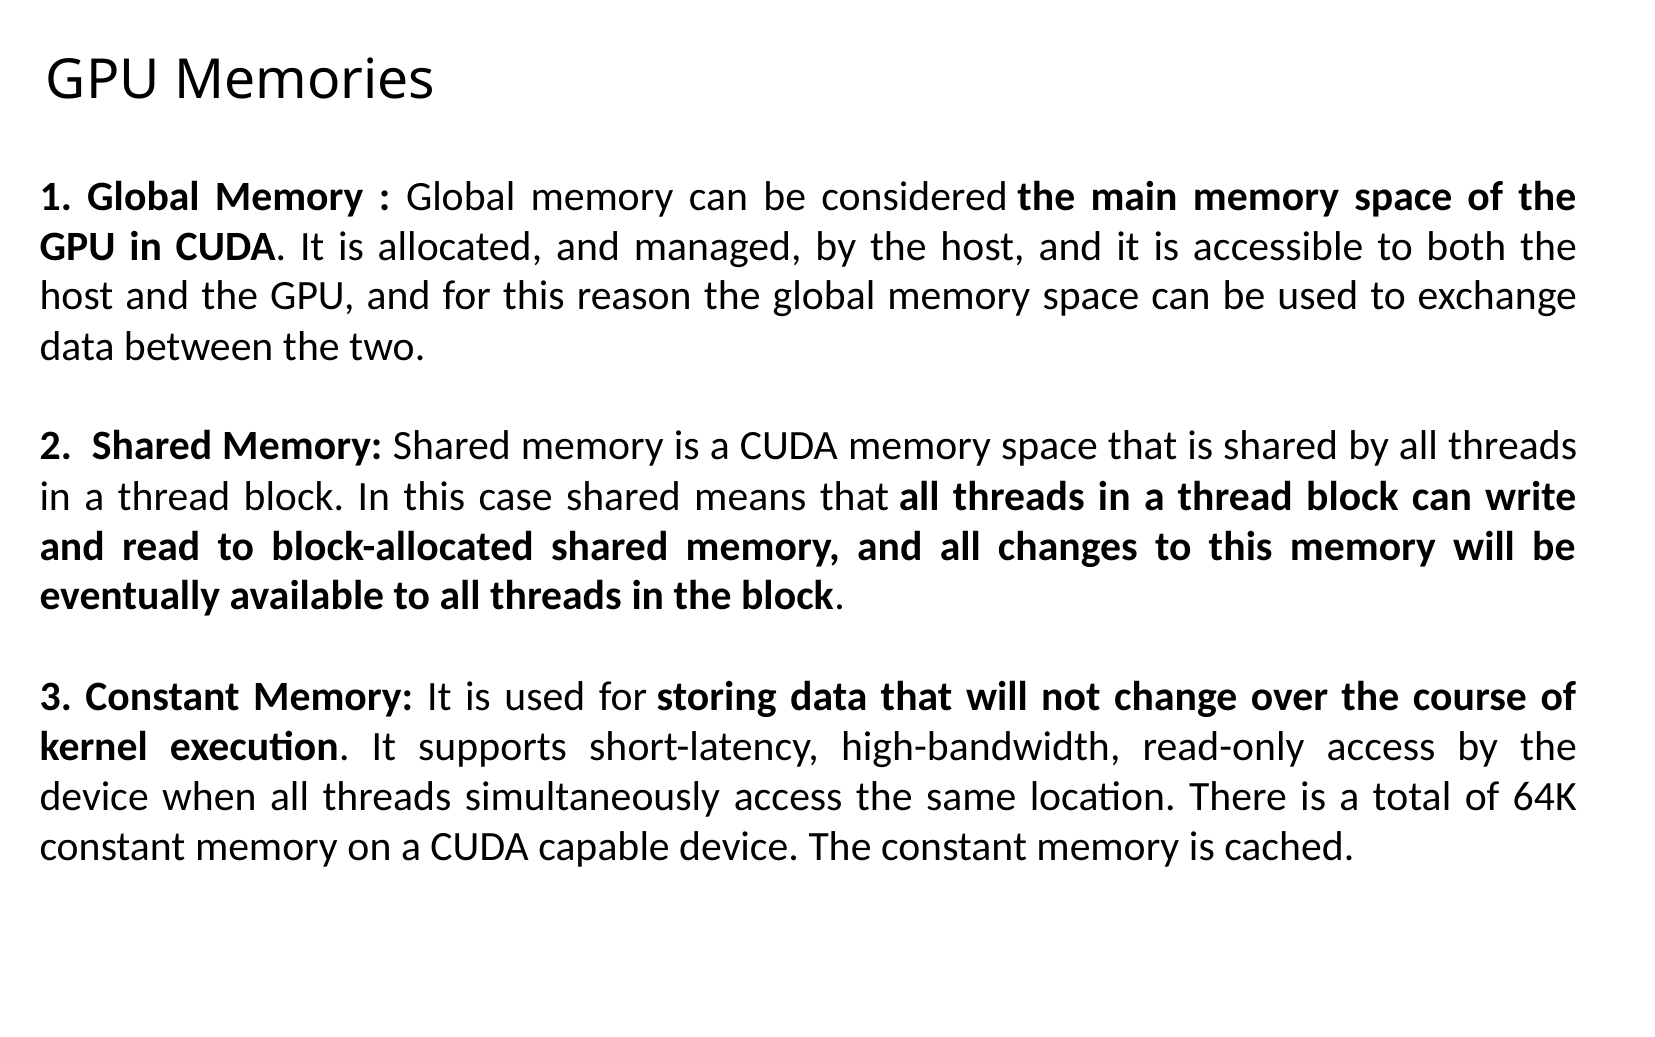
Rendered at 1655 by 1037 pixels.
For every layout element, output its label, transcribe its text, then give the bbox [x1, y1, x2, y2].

title GPU Memories [45, 43, 1150, 111]
subtitle 1. Global Memory : Global memory can be considered the main memory space of the GPU in CUDA. It is allocated, and managed, by the host, and it is accessible to both the host and the GPU, and for this reason the global memory space can be used to exchange data between the two. 2. Shared Memory: Shared memory is a CUDA memory space that is shared by all threads in a thread block. In this case shared means that all threads in a thread block can write and read to block-allocated shared memory, and all changes to this memory will be eventually available to all threads in the block. 3. Constant Memory: It is used for storing data that will not change over the course of kernel execution. It supports short-latency, high-bandwidth, read-only access by the device when all threads simultaneously access the same location. There is a total of 64K constant memory on a CUDA capable device. The constant memory is cached. [39, 168, 1578, 876]
